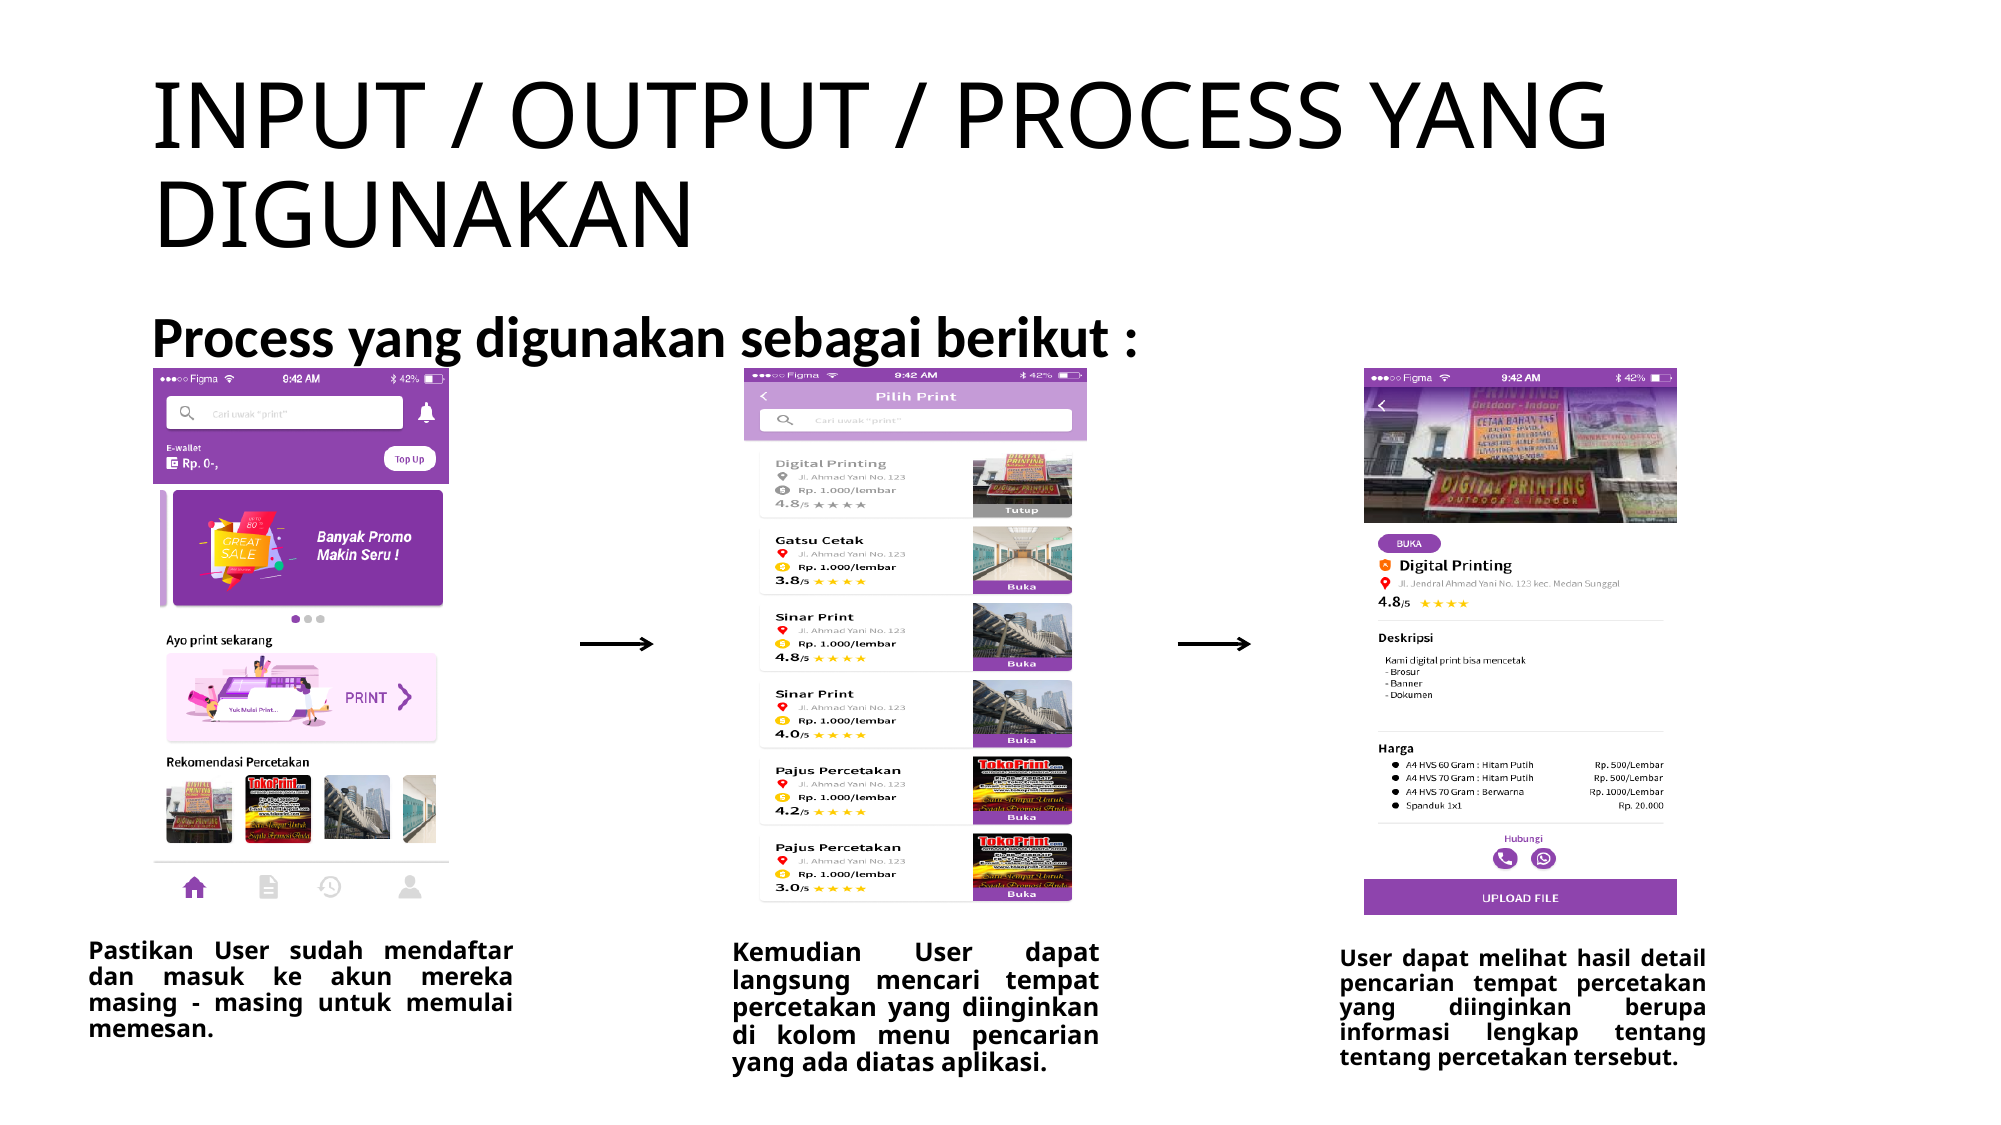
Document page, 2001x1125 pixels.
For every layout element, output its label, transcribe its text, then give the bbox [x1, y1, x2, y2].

picture [744, 368, 1087, 911]
list Process yang digunakan sebagai berikut : [137, 299, 1863, 1014]
text_box Pastikan User sudah mendaftar dan masuk ke akun mereka masing - masing untuk memulai memesan. [73, 930, 529, 1051]
picture [1364, 368, 1677, 915]
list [153, 368, 449, 911]
title INPUT / OUTPUT / PROCESS YANG DIGUNAKAN [137, 59, 1863, 278]
text_box User dapat melihat hasil detail pencarian tempat percetakan yang diinginkan berupa informasi lengkap tentang tentang percetakan tersebut. [1324, 930, 1722, 1086]
text_box Kemudian User dapat langsung mencari tempat percetakan yang diinginkan di kolom menu pencarian yang ada diatas aplikasi. [716, 930, 1115, 1086]
